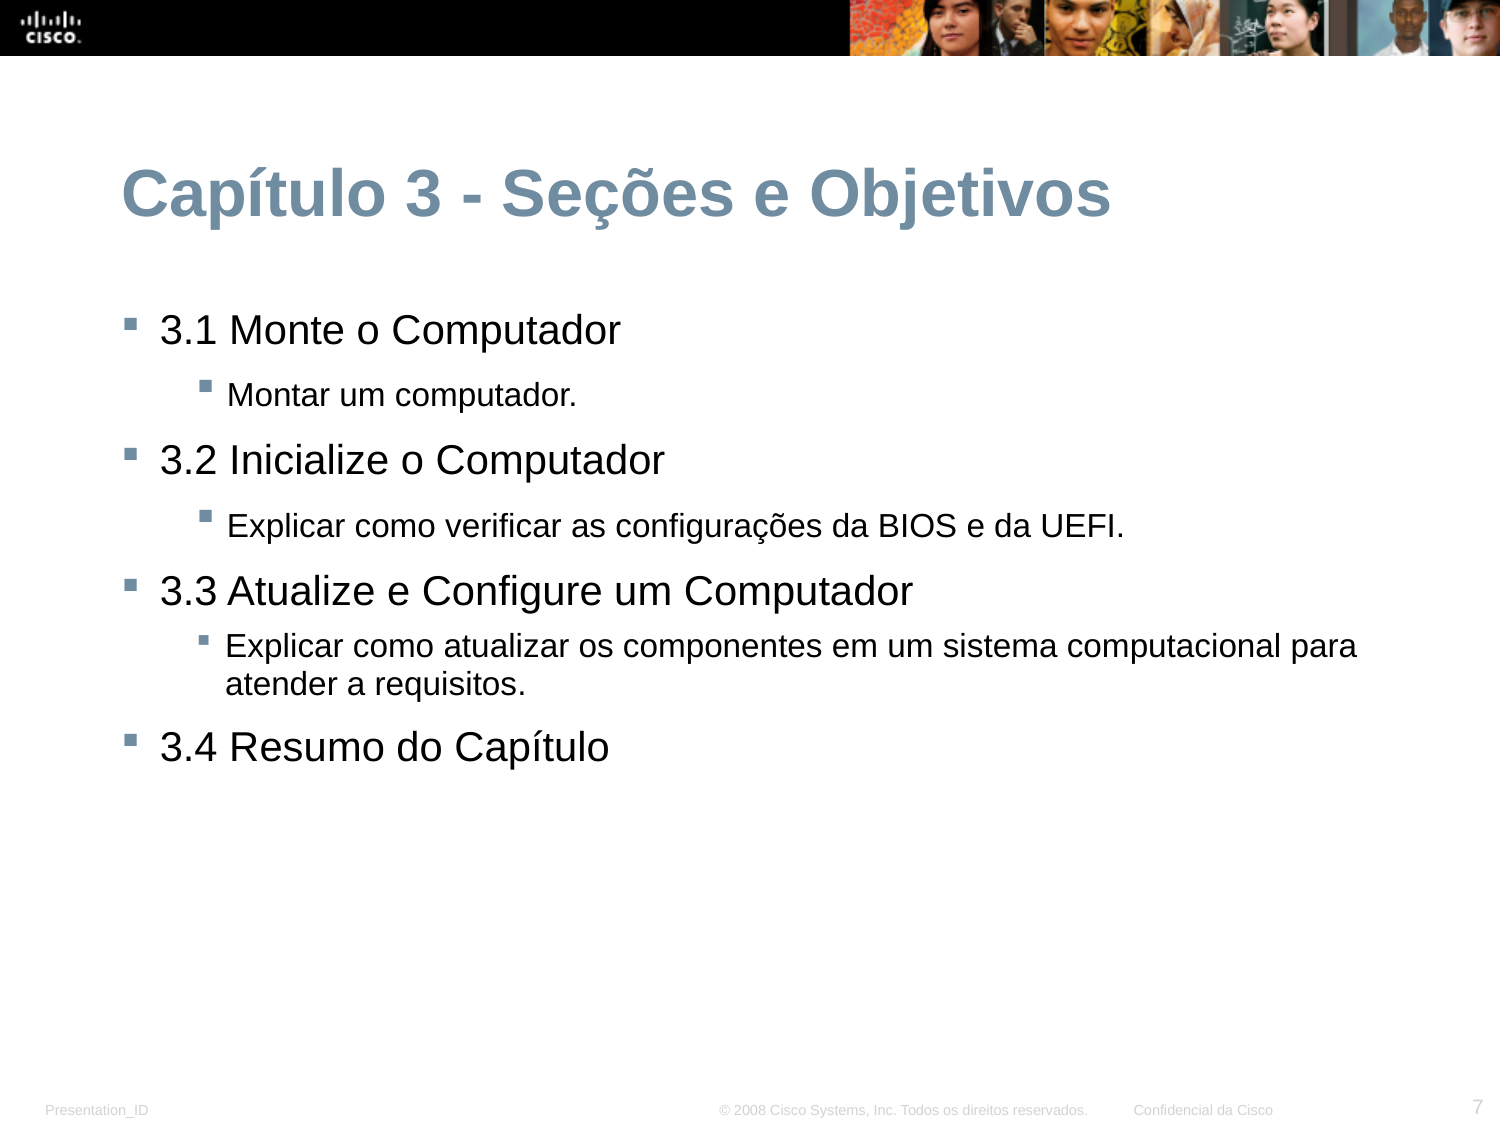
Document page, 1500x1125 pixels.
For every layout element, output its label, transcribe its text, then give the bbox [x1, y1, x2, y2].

list 3.1 Monte o Computador Montar um computador. 3.2 Inicialize o Computador Explicar como verificar as configurações da BIOS e da UEFI. 3.3 Atualize e Configure um Computador Explicar como atualizar os componentes em um sistema computacional para atender a requisitos. 3.4 Resumo do Capítulo [107, 299, 1411, 998]
title Capítulo 3 - Seções e Objetivos [107, 99, 1444, 238]
picture [0, 0, 1500, 56]
